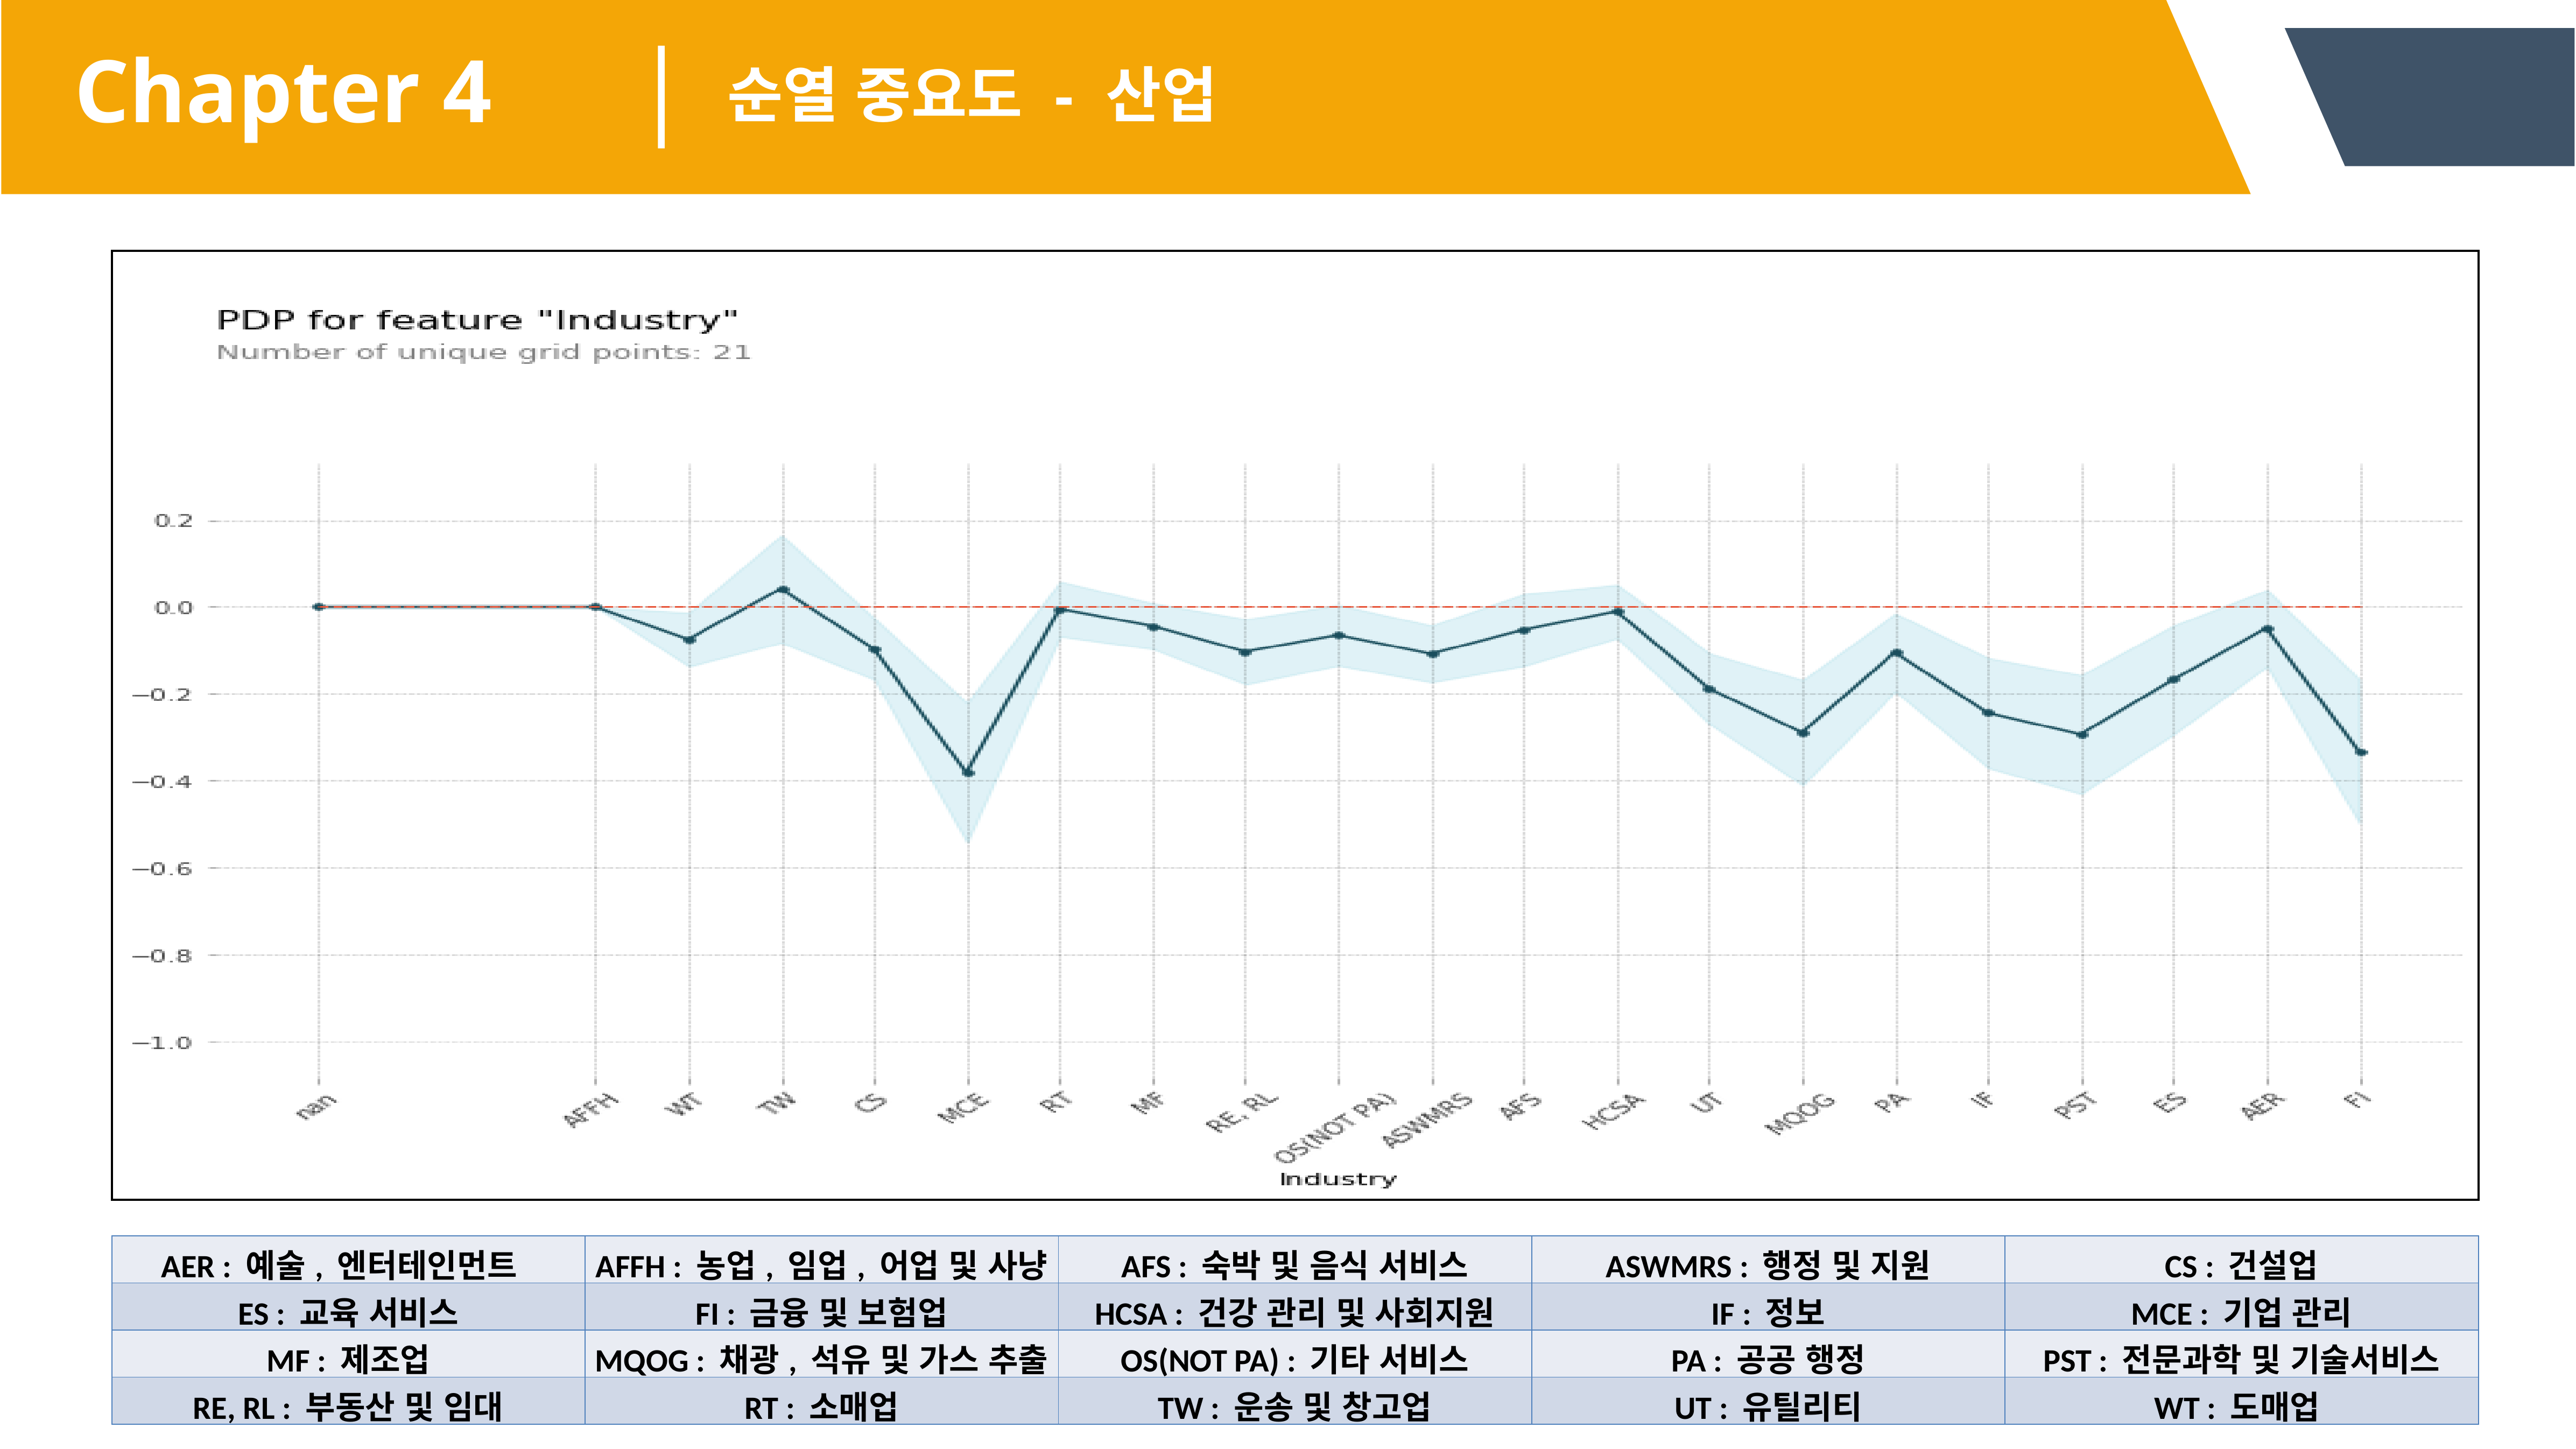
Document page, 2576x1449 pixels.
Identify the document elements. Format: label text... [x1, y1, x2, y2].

table_cell RE, RL : 부동산 및 임대 [112, 1377, 585, 1424]
table_cell OS(NOT PA) : 기타 서비스 [1059, 1331, 1531, 1377]
table_cell PST : 전문과학 및 기술서비스 [2005, 1331, 2478, 1377]
table_cell RT : 소매업 [586, 1377, 1058, 1424]
text_box 순열 중요도 - 산업 [727, 57, 1217, 130]
table_cell UT : 유틸리티 [1532, 1377, 2004, 1424]
table_cell WT : 도매업 [2005, 1377, 2478, 1424]
text_box [1, 0, 2575, 1449]
table_cell ES : 교육 서비스 [112, 1283, 585, 1330]
table_cell PA : 공공 행정 [1532, 1331, 2004, 1377]
text_box [1, 0, 2251, 194]
table_header ASWMRS : 행정 및 지원 [1532, 1236, 2004, 1283]
table_cell FI : 금융 및 보험업 [586, 1283, 1058, 1330]
table_cell IF : 정보 [1532, 1283, 2004, 1330]
table_cell MF : 제조업 [112, 1331, 585, 1377]
table_header CS : 건설업 [2005, 1236, 2478, 1283]
table_cell TW : 운송 및 창고업 [1059, 1377, 1531, 1424]
table_header AFS : 숙박 및 음식 서비스 [1059, 1236, 1531, 1283]
table_header AFFH : 농업, 임업, 어업 및 사냥 [586, 1236, 1058, 1283]
text_box [111, 250, 2479, 1200]
text_box [2284, 28, 2575, 166]
text_box [658, 45, 665, 149]
table_cell HCSA : 건강 관리 및 사회지원 [1059, 1283, 1531, 1330]
table_cell MQOG : 채광, 석유 및 가스 추출 [586, 1331, 1058, 1377]
text_box Chapter 4 [74, 36, 493, 140]
table_cell MCE : 기업 관리 [2005, 1283, 2478, 1330]
table_header AER : 예술, 엔터테인먼트 [112, 1236, 585, 1283]
